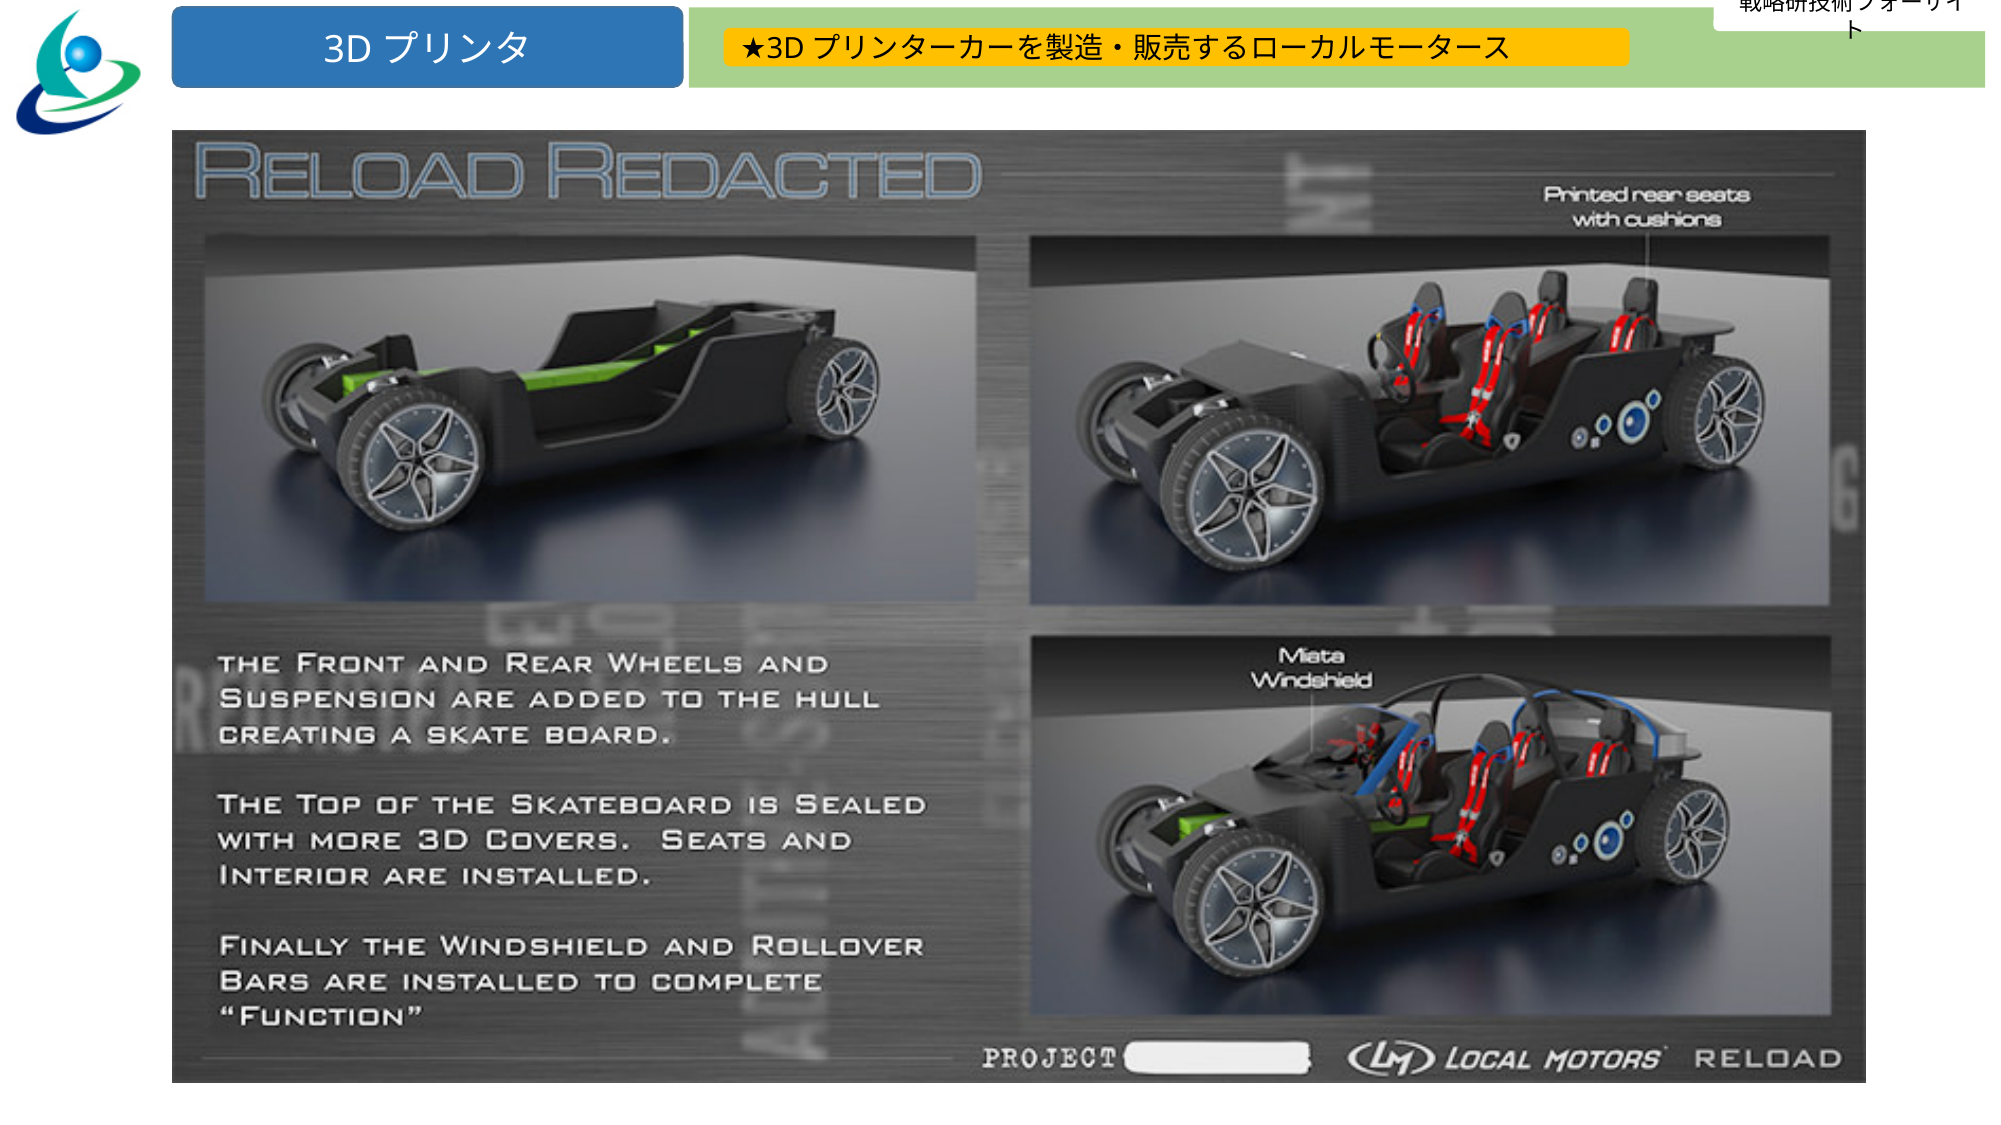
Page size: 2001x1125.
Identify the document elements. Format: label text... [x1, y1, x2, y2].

text_box [688, 6, 1986, 89]
text_box ★3Dプリンターカーを製造・販売するローカルモータース [722, 26, 1631, 68]
picture [9, 3, 152, 146]
text_box 3Dプリンタ [171, 6, 684, 88]
picture [172, 130, 1866, 1083]
text_box 戦略研技術フォーサイト [1712, 0, 1997, 33]
